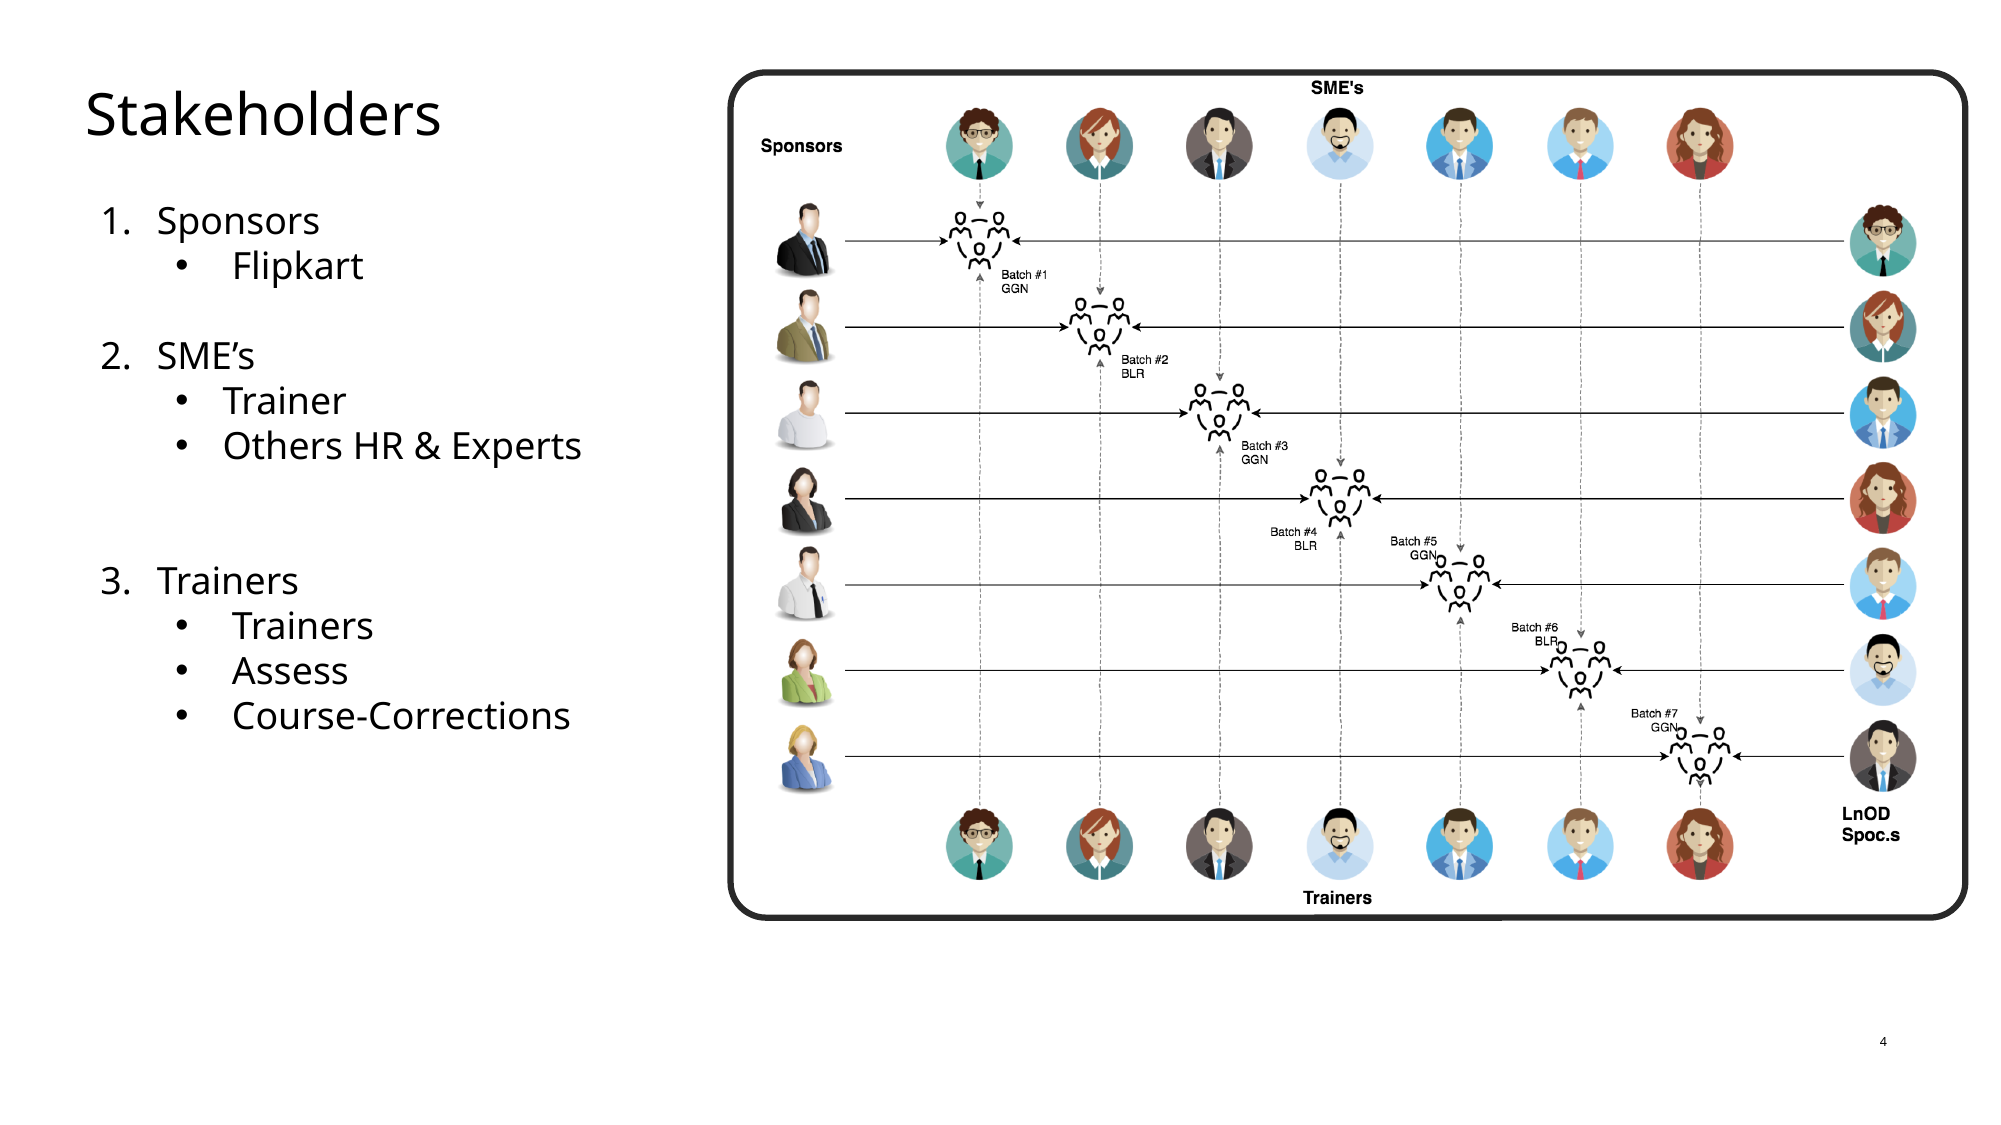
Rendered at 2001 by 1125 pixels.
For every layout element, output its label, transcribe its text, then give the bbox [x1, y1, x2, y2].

slide_number 4 [1841, 1035, 1887, 1051]
title Stakeholders [85, 72, 644, 144]
picture [730, 72, 1966, 918]
text_box Sponsors Flipkart SME’s Trainer Others HR & Experts Trainers Trainers Assess Course-Corrections [85, 189, 688, 790]
